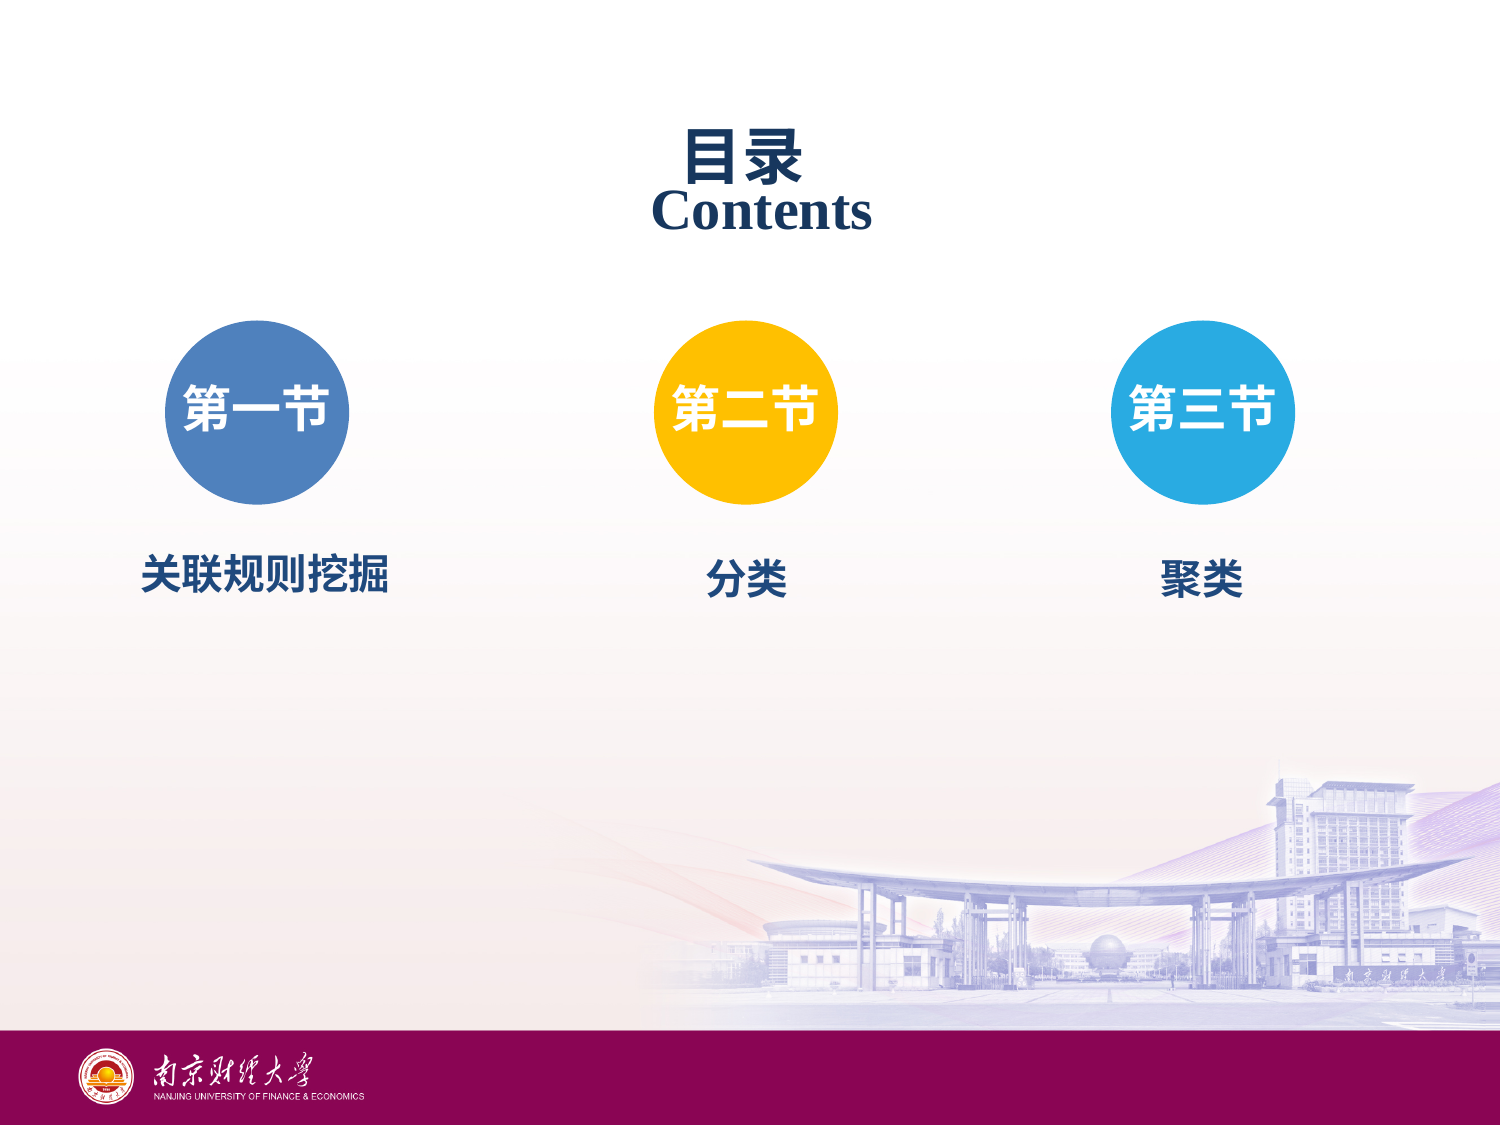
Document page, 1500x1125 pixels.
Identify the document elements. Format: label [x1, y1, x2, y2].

text_box [646, 369, 845, 604]
text_box [1120, 318, 1287, 368]
text_box [174, 318, 341, 368]
text_box [667, 113, 857, 299]
text_box [1103, 369, 1302, 604]
text_box [663, 318, 829, 368]
text_box [87, 369, 444, 599]
picture [0, 0, 1500, 1125]
